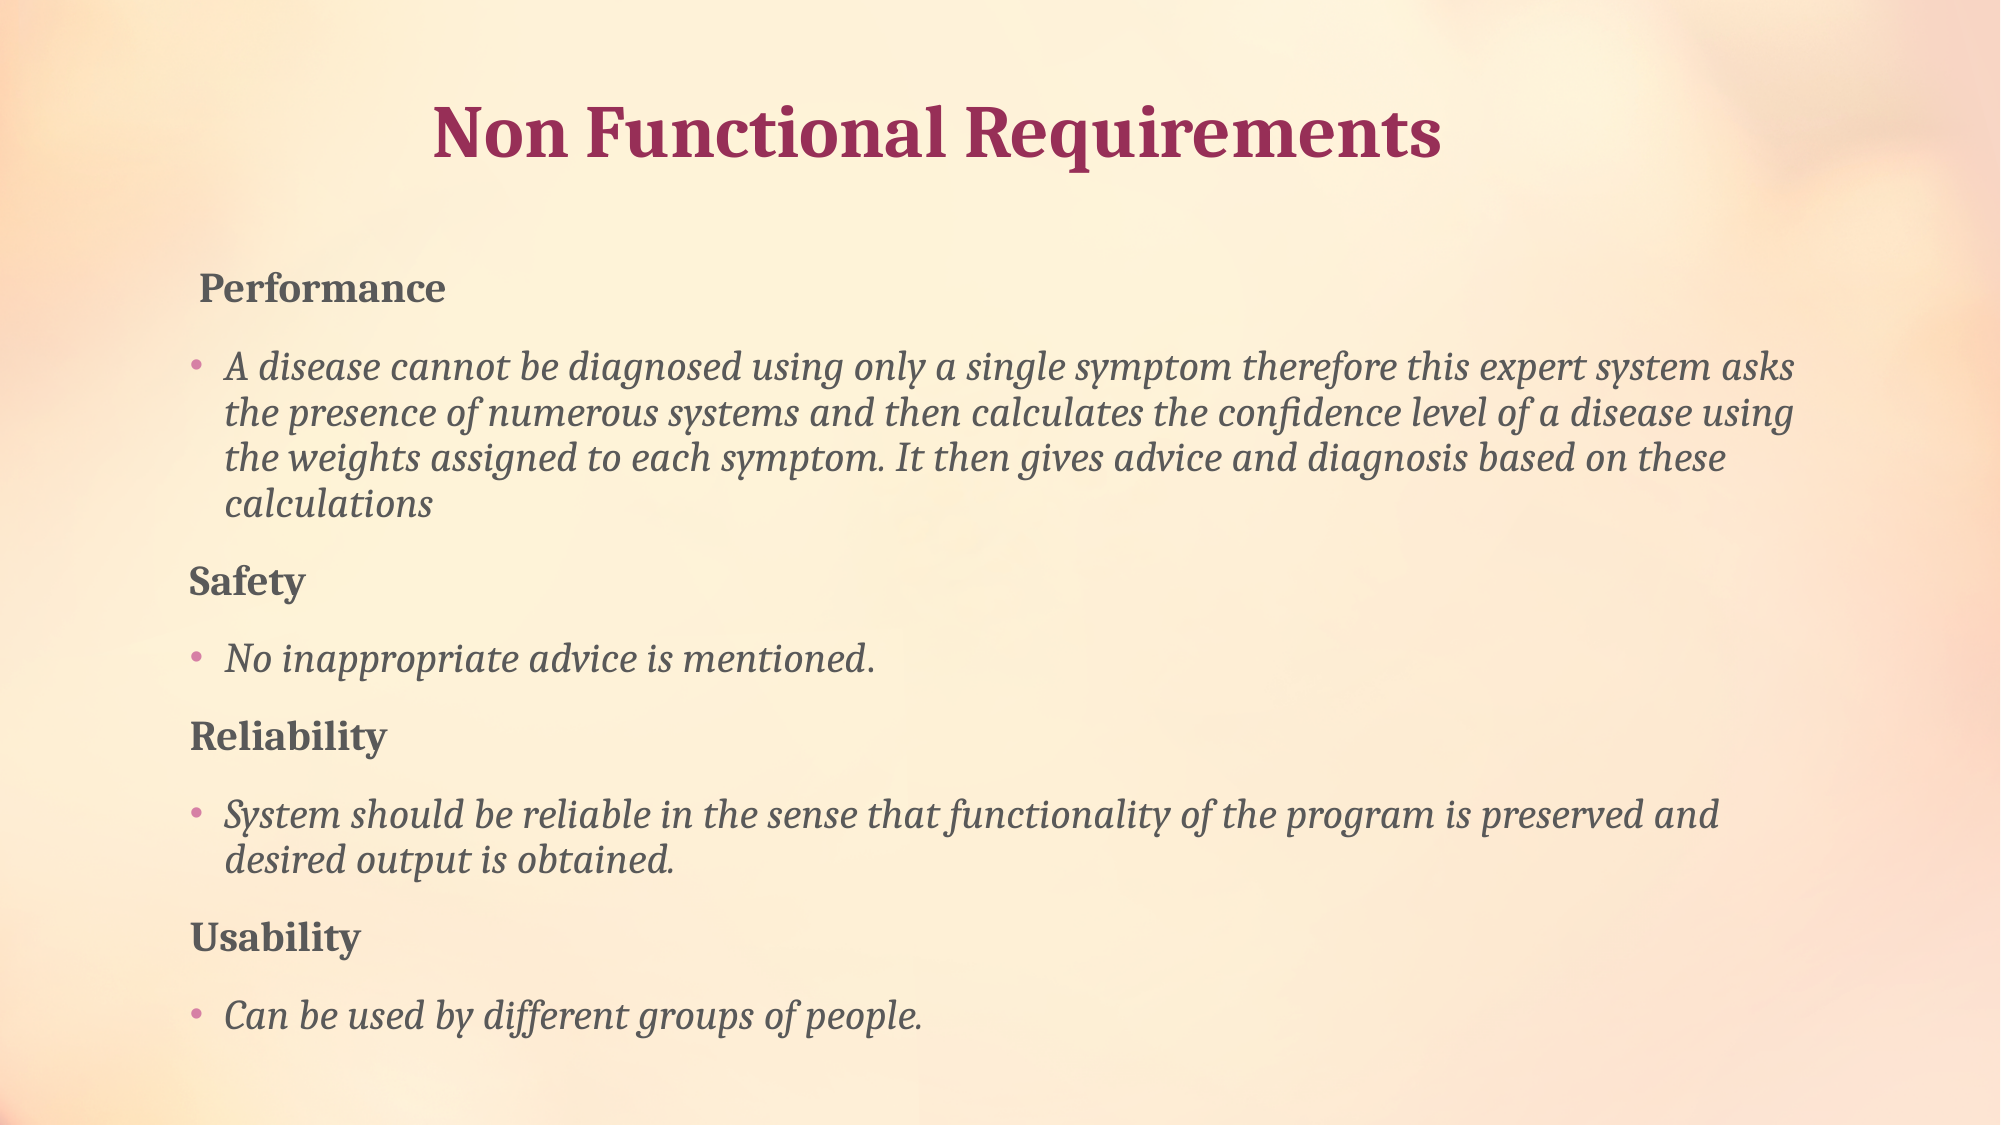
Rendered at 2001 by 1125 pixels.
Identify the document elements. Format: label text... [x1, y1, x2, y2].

list Performance A disease cannot be diagnosed using only a single symptom therefore this expert system asks the presence of numerous systems and then calculates the confidence level of a disease using the weights assigned to each symptom. It then gives advice and diagnosis based on these calculations Safety No inappropriate advice is mentioned. Reliability System should be reliable in the sense that functionality of the program is preserved and desired output is obtained. Usability Can be used by different groups of people. [174, 258, 1825, 1048]
picture [0, 0, 2001, 1125]
title Non Functional Requirements [417, 73, 1583, 181]
